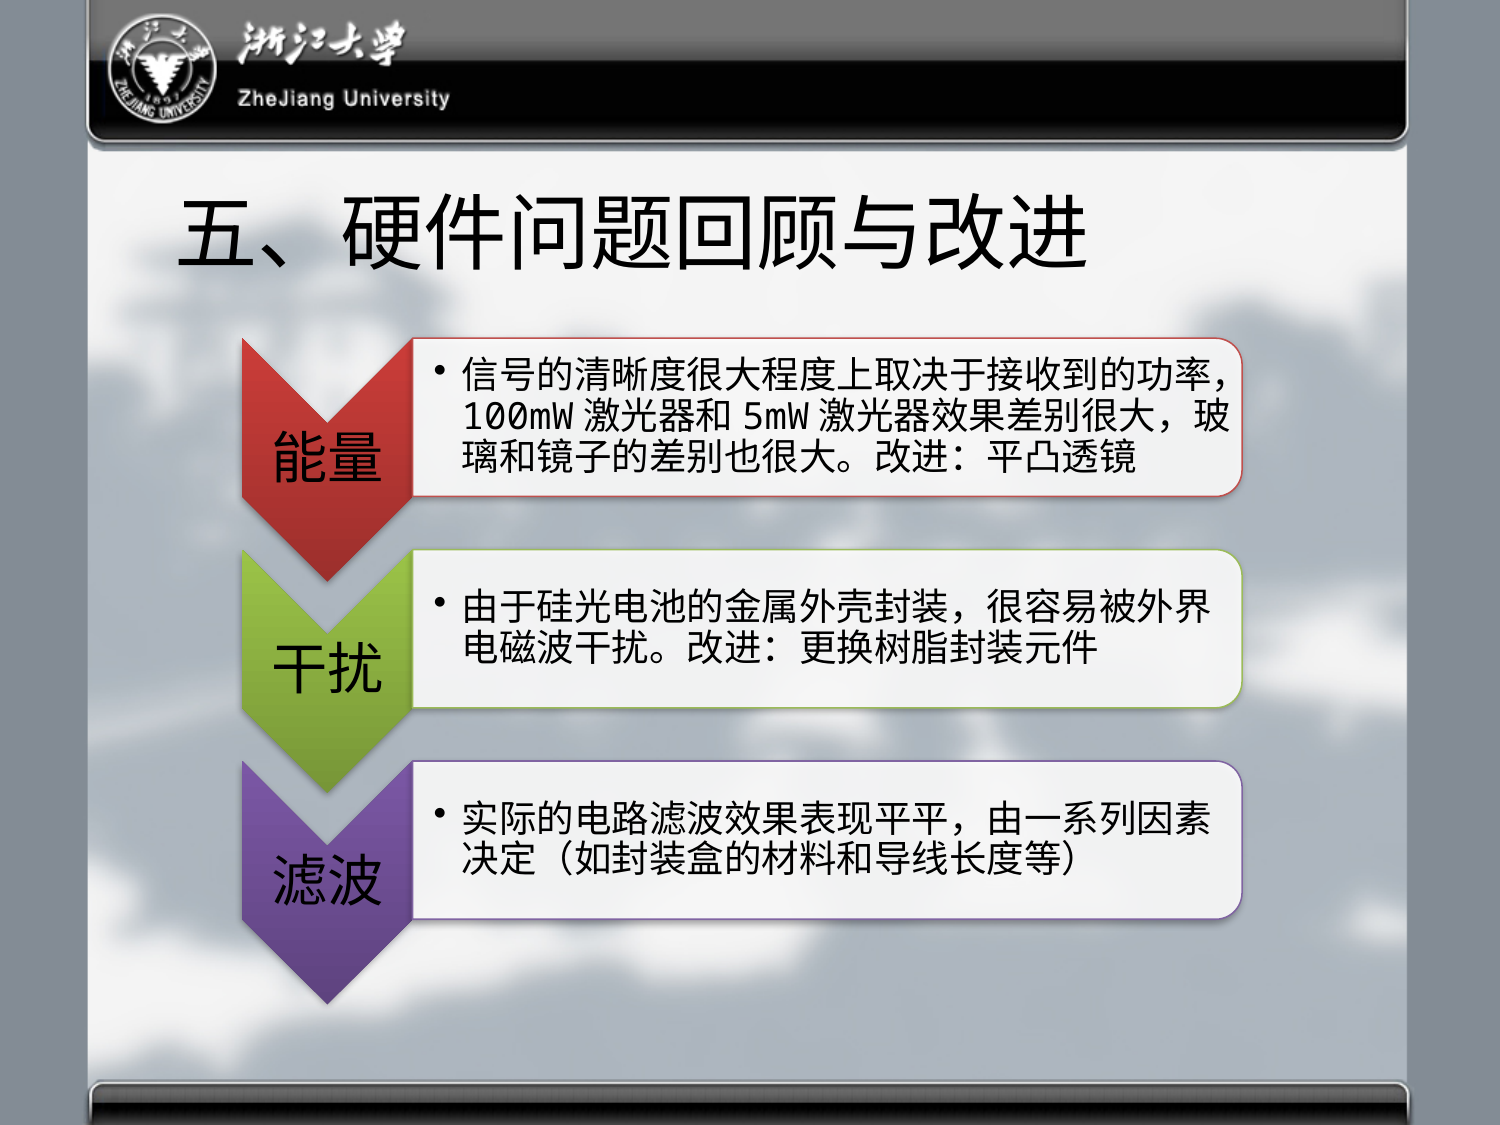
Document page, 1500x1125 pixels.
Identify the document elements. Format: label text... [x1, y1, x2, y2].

text_box 五、硬件问题回顾与改进 [159, 172, 1376, 288]
picture [0, 0, 1500, 1125]
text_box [241, 337, 1243, 1005]
